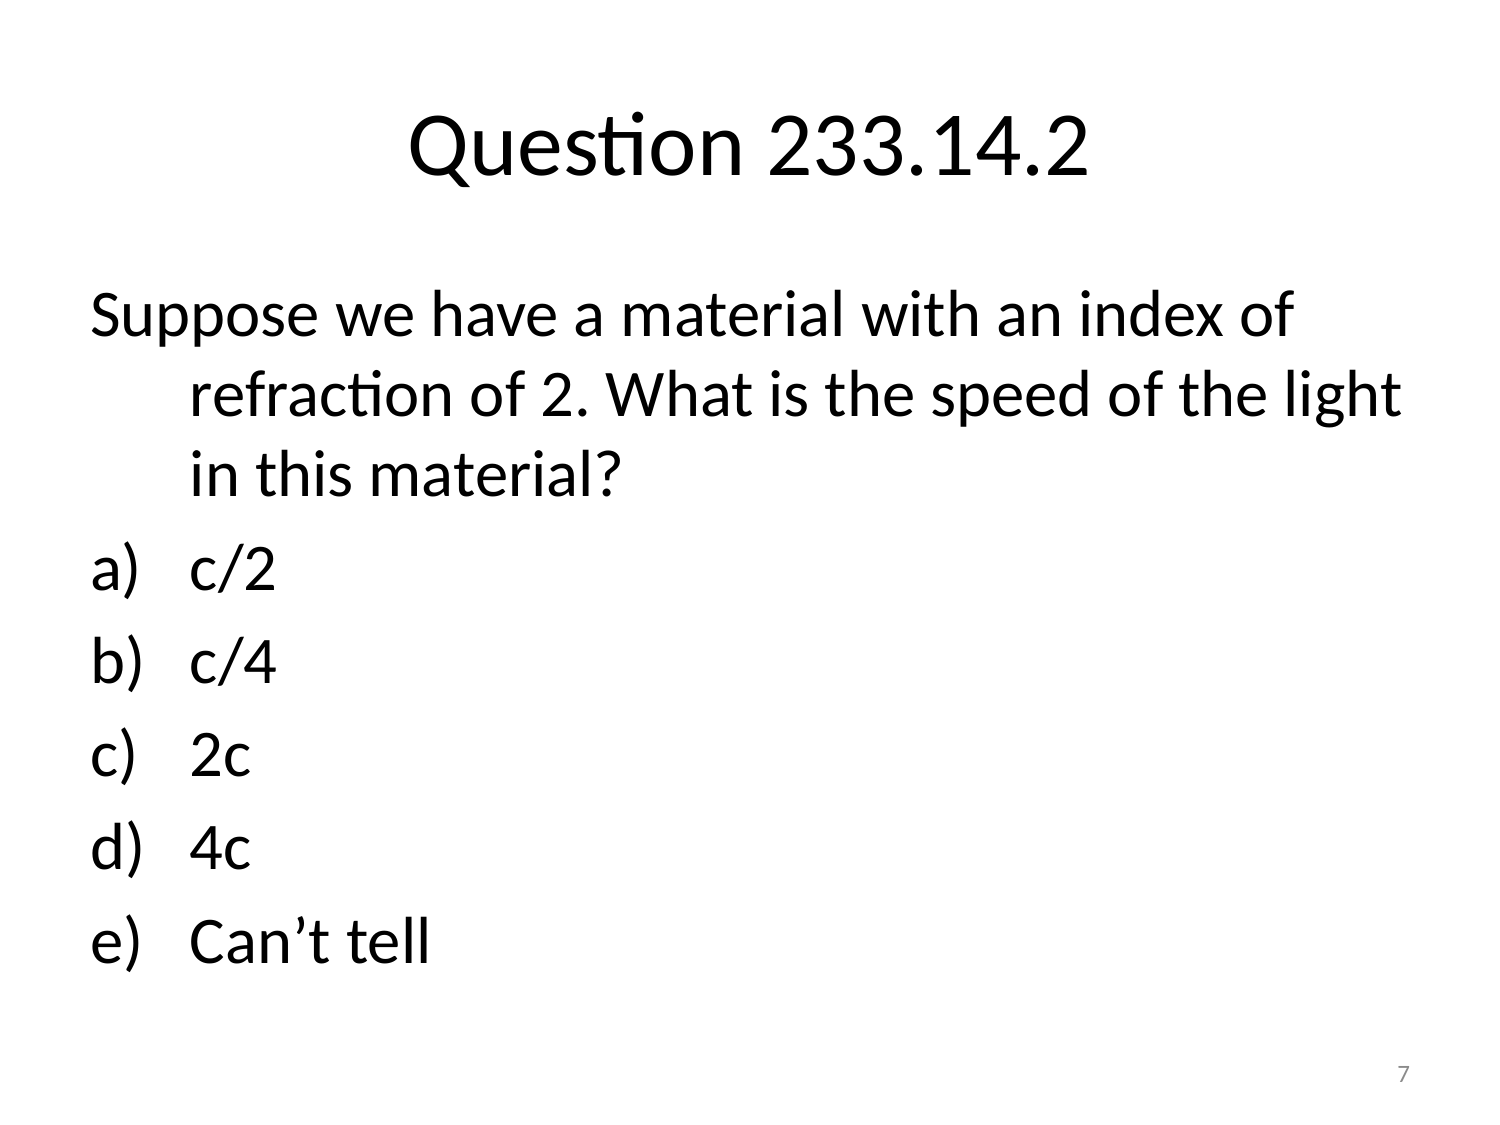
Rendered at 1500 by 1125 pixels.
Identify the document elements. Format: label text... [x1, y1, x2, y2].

title Question 233.14.2 [75, 45, 1425, 233]
list Suppose we have a material with an index of refraction of 2. What is the speed of the light in this material? c/2 c/4 2c 4c Can’t tell [75, 262, 1425, 1005]
slide_number 7 [1074, 1042, 1425, 1103]
